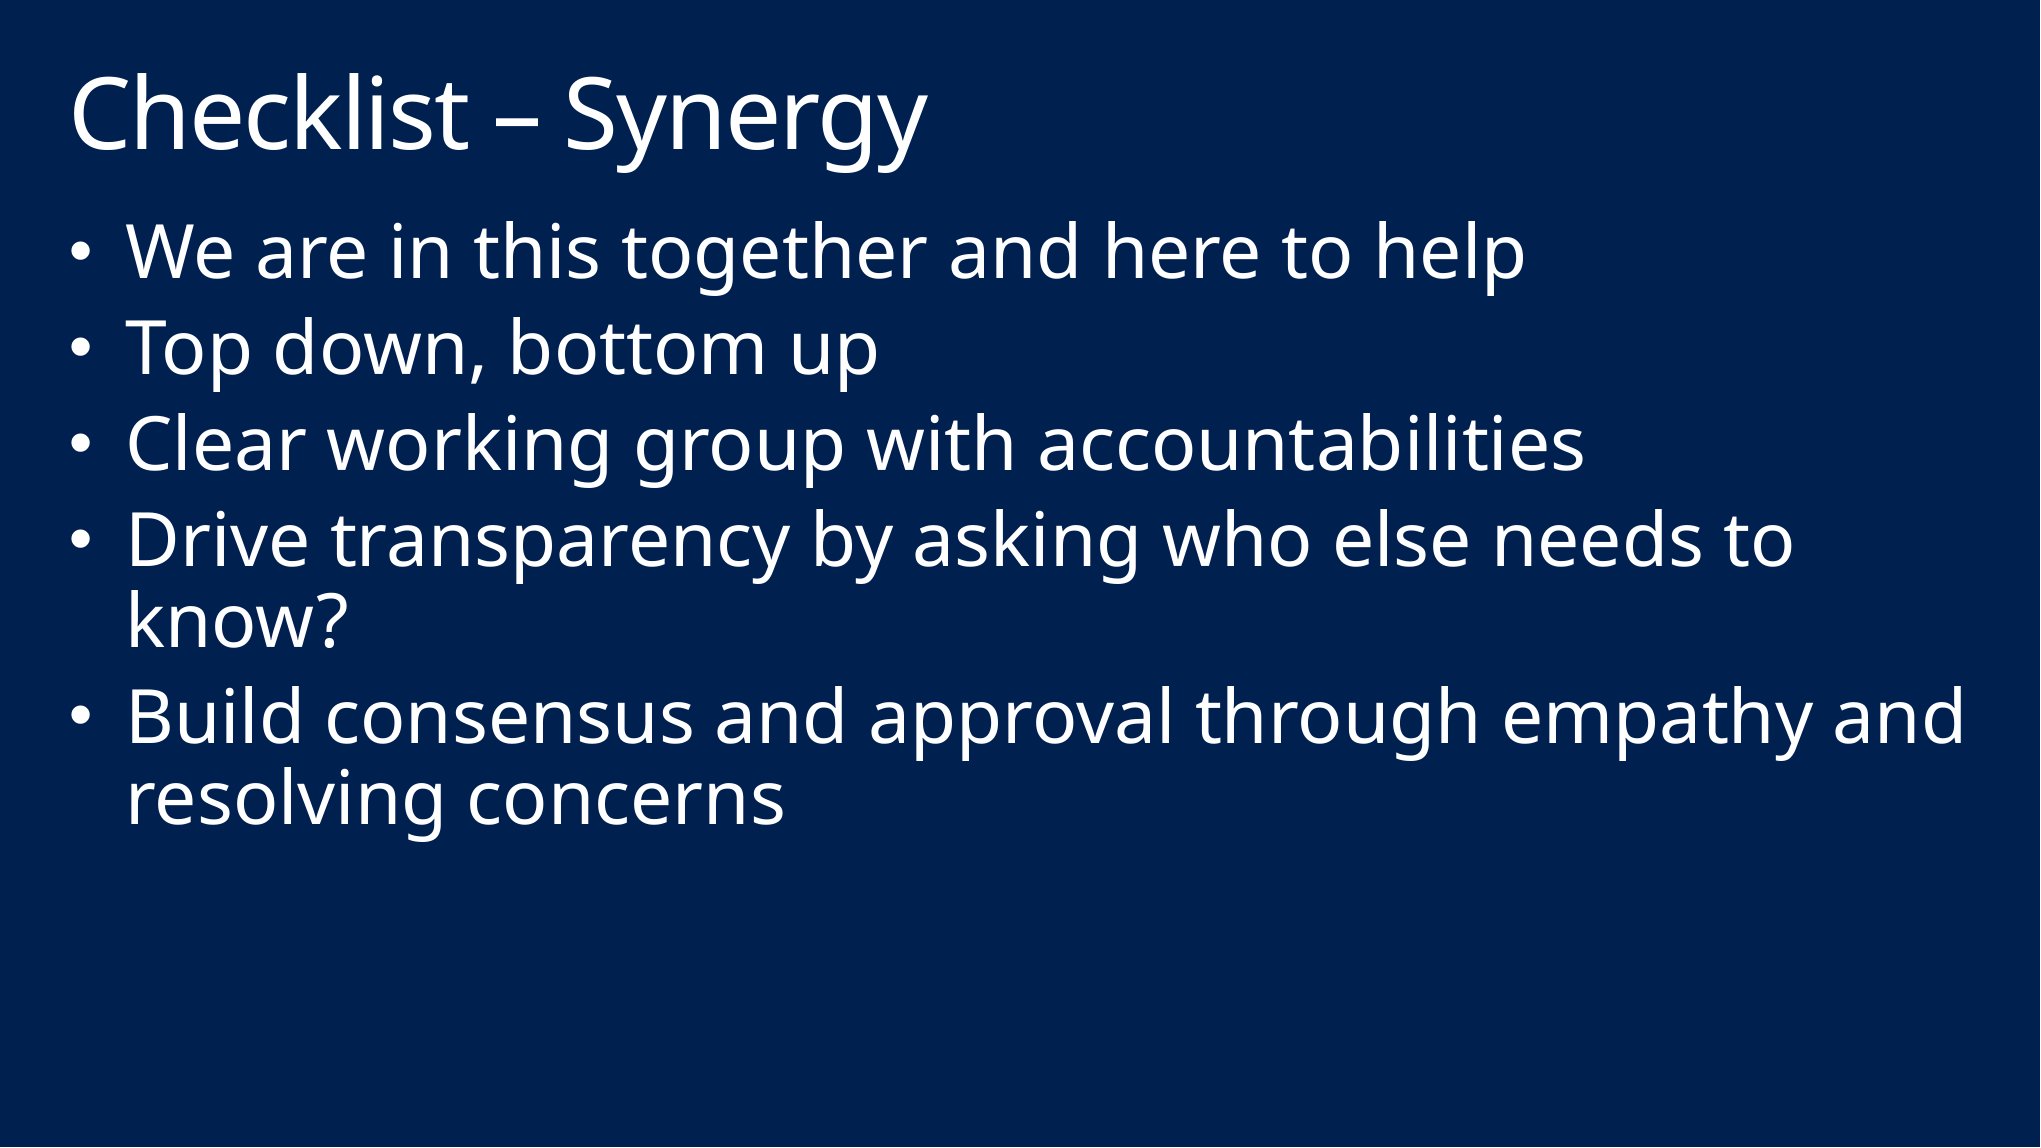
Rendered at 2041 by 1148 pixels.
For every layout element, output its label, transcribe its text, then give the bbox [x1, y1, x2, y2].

list We are in this together and here to help Top down, bottom up Clear working group with accountabilities Drive transparency by asking who else needs to know? Build consensus and approval through empathy and resolving concerns [45, 199, 1996, 893]
title Checklist – Synergy [45, 48, 1996, 199]
